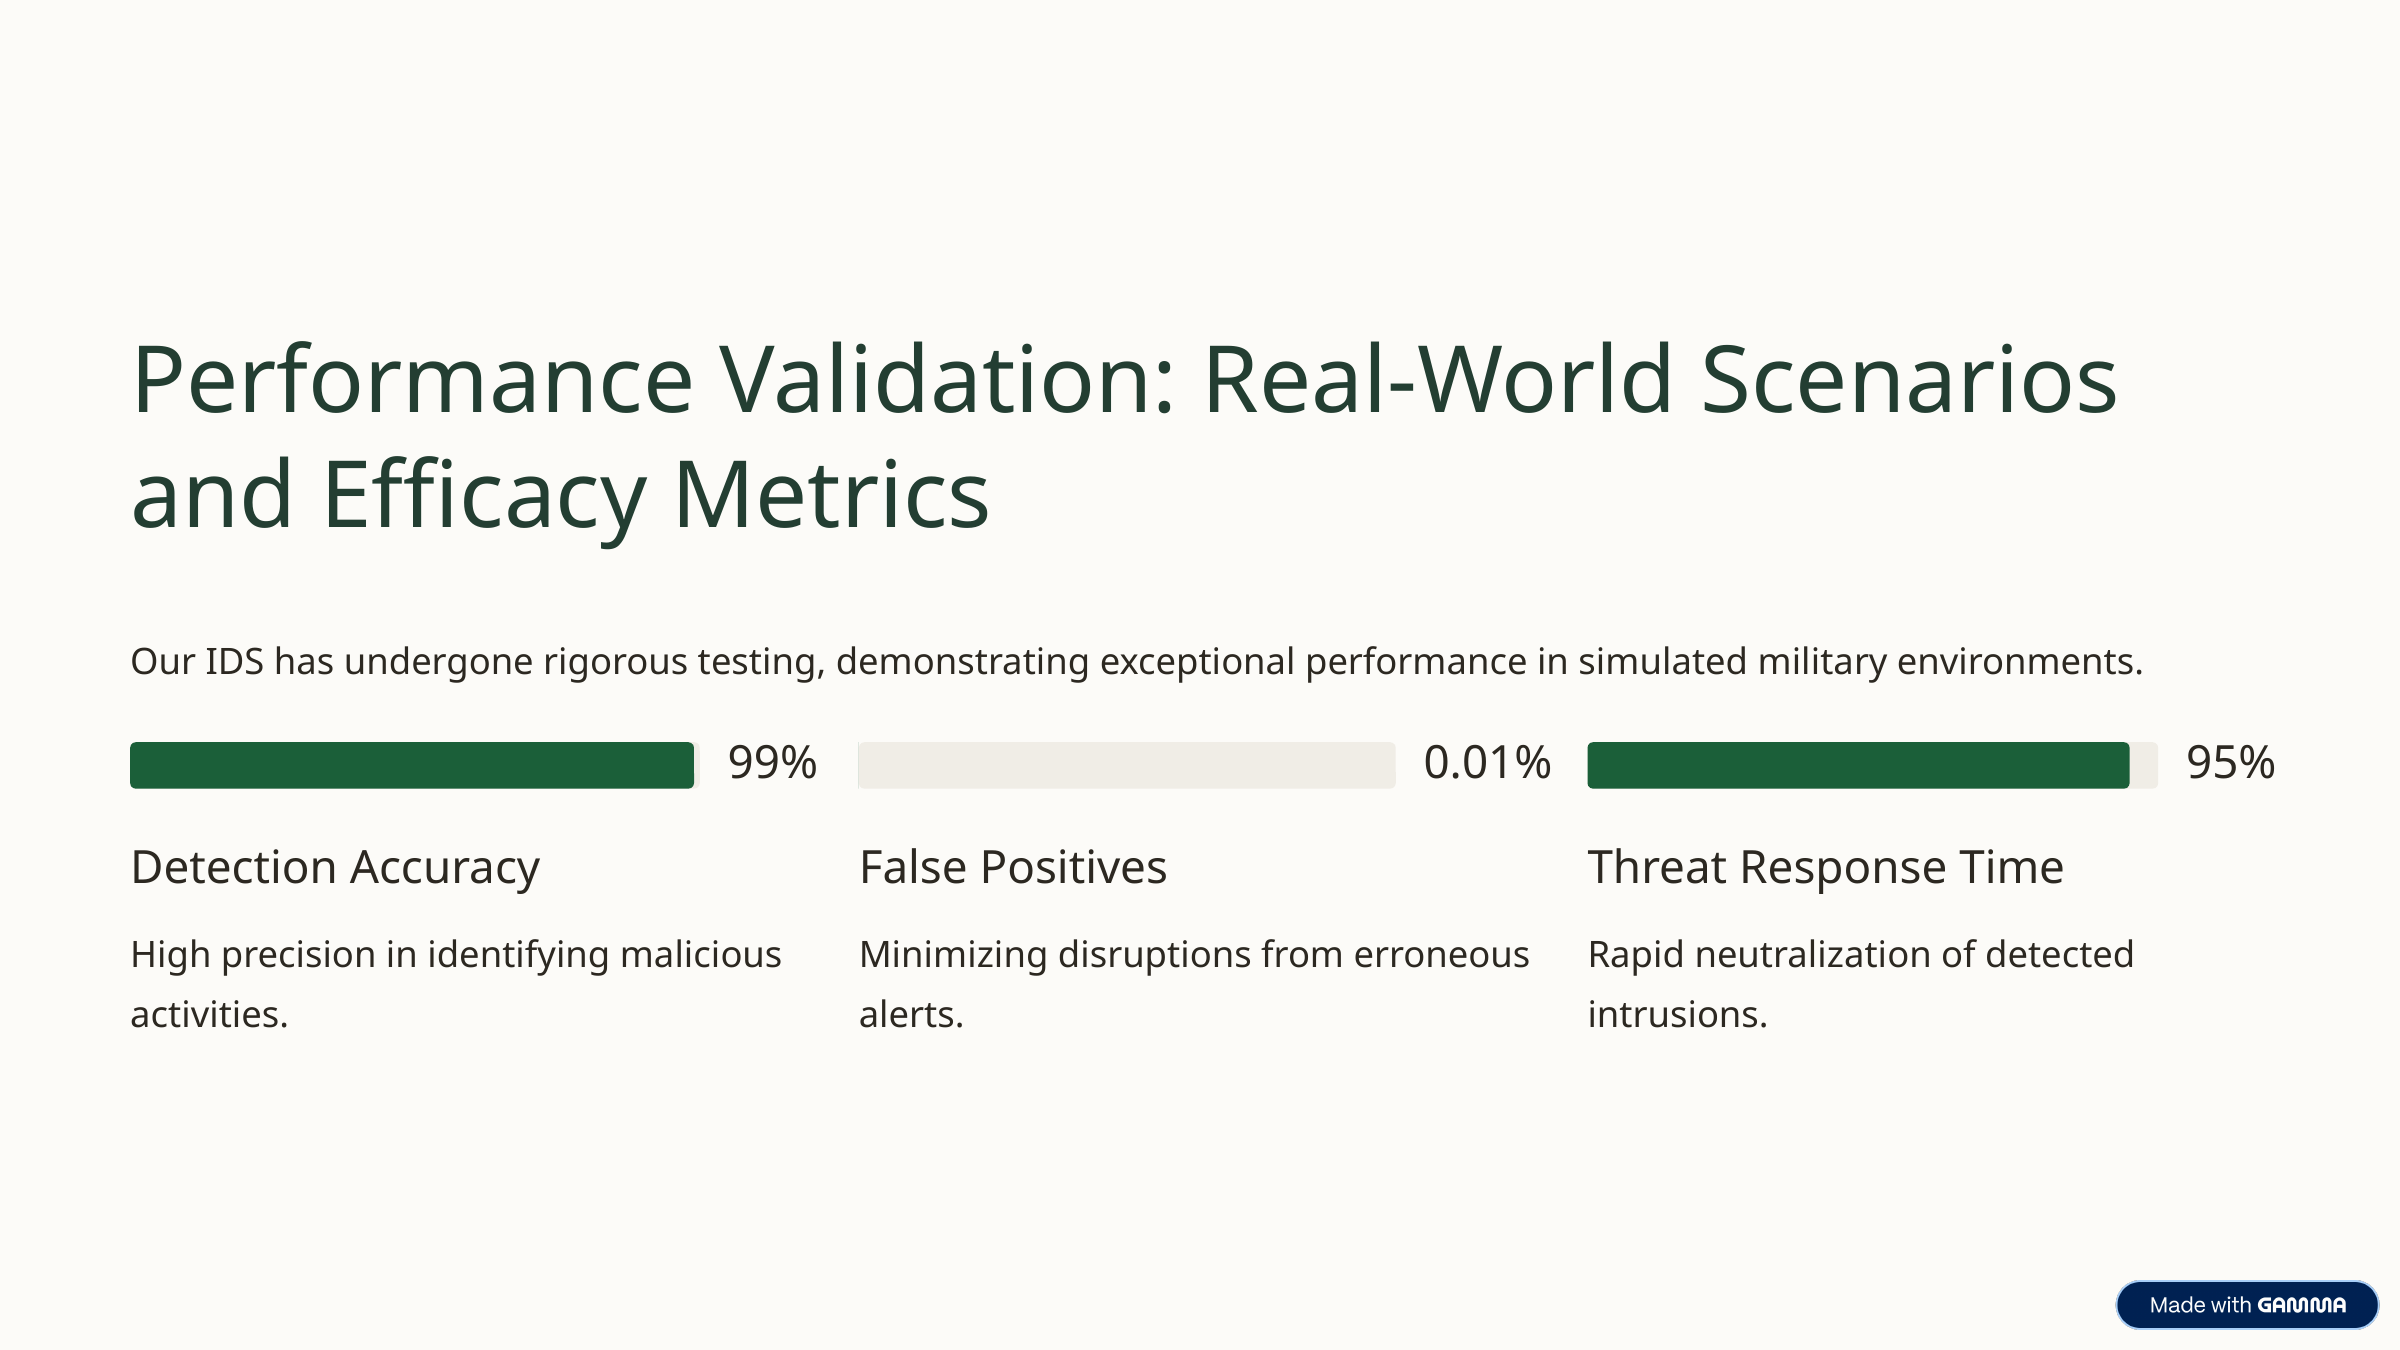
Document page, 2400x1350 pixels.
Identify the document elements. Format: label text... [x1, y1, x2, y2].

text_box High precision in identifying malicious activities. [130, 915, 813, 1035]
text_box [130, 742, 695, 789]
text_box Threat Response Time [1587, 835, 2053, 894]
text_box 99% [727, 742, 813, 789]
text_box 95% [2186, 742, 2270, 789]
text_box [691, 742, 700, 789]
text_box Our IDS has undergone rigorous testing, demonstrating exceptional performance in simulated military environments. [130, 622, 2270, 682]
text_box [2127, 742, 2159, 789]
text_box Rapid neutralization of detected intrusions. [1587, 915, 2270, 1035]
text_box 0.01% [1423, 742, 1541, 789]
text_box [859, 742, 1396, 789]
text_box [1587, 742, 2130, 789]
text_box Minimizing disruptions from erroneous alerts. [858, 915, 1541, 1035]
text_box Detection Accuracy [130, 835, 596, 894]
picture [2106, 1271, 2389, 1339]
text_box False Positives [858, 835, 1324, 894]
text_box Performance Validation: Real-World Scenarios and Efficacy Metrics [130, 315, 2270, 548]
